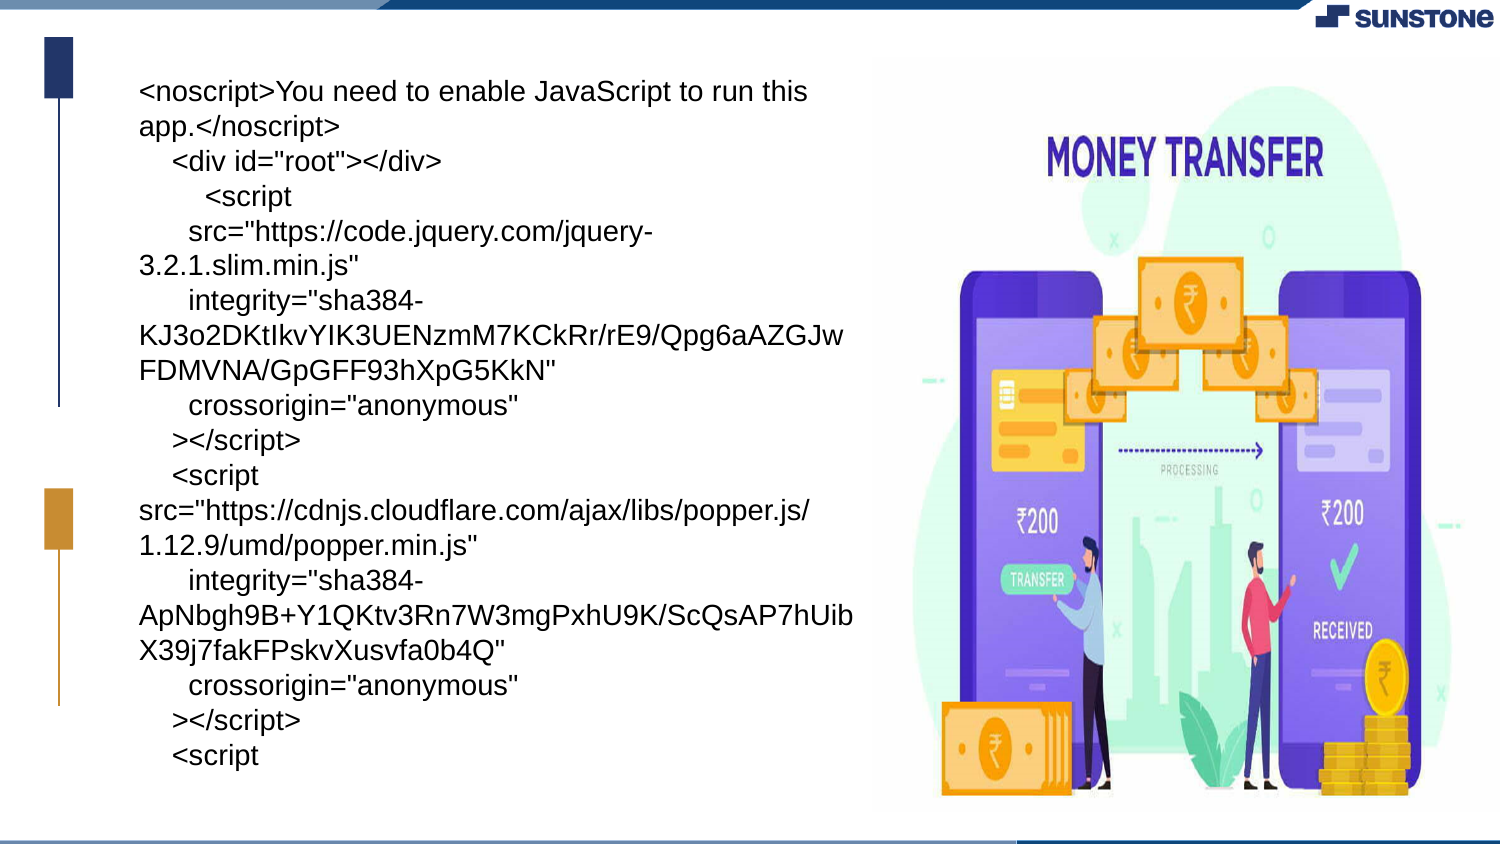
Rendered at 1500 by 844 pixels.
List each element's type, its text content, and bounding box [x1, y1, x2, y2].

picture [0, 0, 1500, 844]
text_box <noscript>You need to enable JavaScript to run this app.</noscript> <div id="root"></div> <script src="https://code.jquery.com/jquery-3.2.1.slim.min.js" integrity="sha384-KJ3o2DKtIkvYIK3UENzmM7KCkRr/rE9/Qpg6aAZGJwFDMVNA/GpGFF93hXpG5KkN" crossorigin="anonymous" ></script> <script src="https://cdnjs.cloudflare.com/ajax/libs/popper.js/1.12.9/umd/popper.min.js" integrity="sha384-ApNbgh9B+Y1QKtv3Rn7W3mgPxhU9K/ScQsAP7hUibX39j7fakFPskvXusvfa0b4Q" crossorigin="anonymous" ></script> <script [124, 29, 873, 844]
